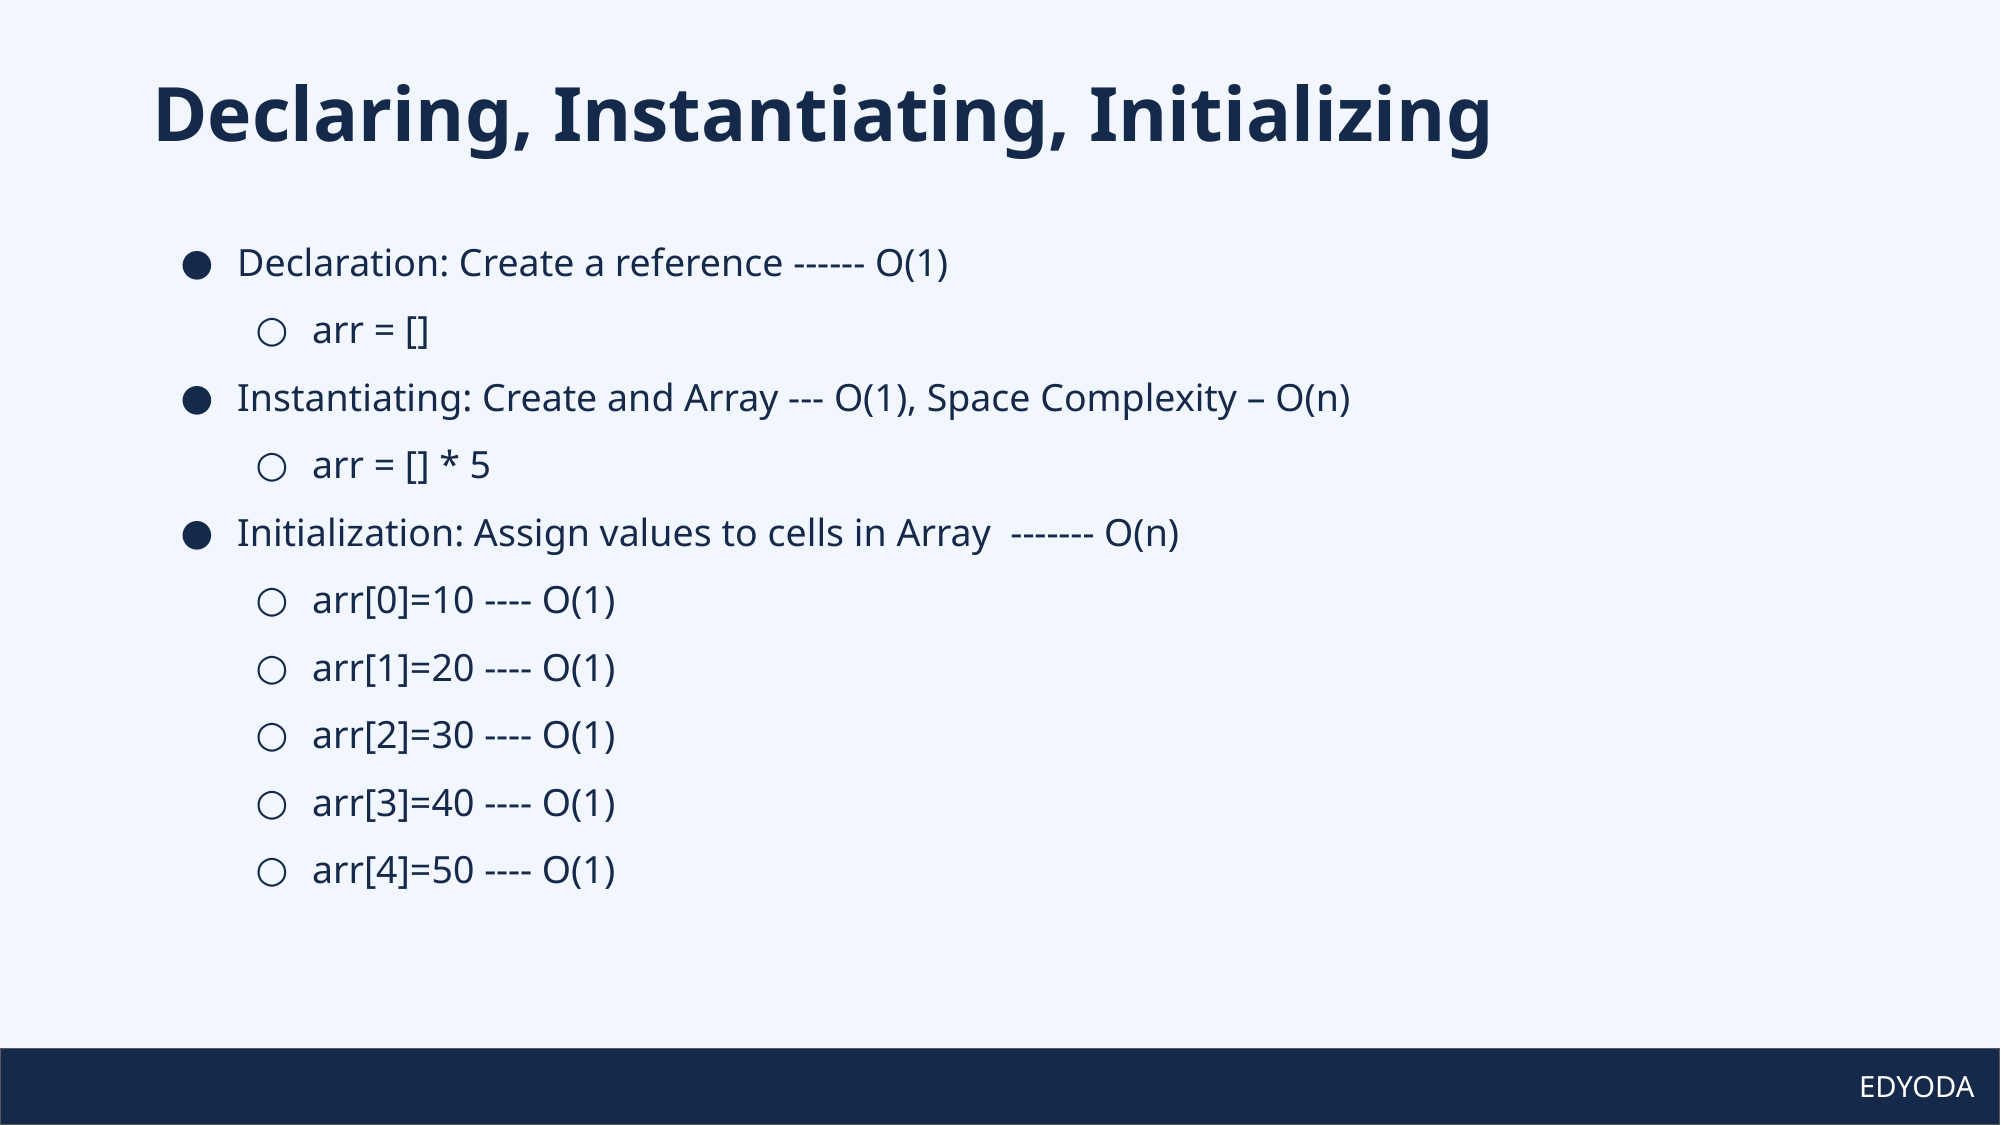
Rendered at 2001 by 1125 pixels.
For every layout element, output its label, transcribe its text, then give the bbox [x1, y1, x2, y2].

list Declaration: Create a reference ------ O(1) arr = [] Instantiating: Create and Array --- O(1), Space Complexity – O(n) arr = [] * 5 Initialization: Assign values to cells in Array ------- O(n) arr[0]=10 ---- O(1) arr[1]=20 ---- O(1) arr[2]=30 ---- O(1) arr[3]=40 ---- O(1) arr[4]=50 ---- O(1) [146, 208, 1872, 1005]
text_box EDYODA [1844, 1053, 2000, 1119]
text_box [0, 1048, 2000, 1125]
title Declaring, Instantiating, Initializing [137, 62, 1863, 171]
